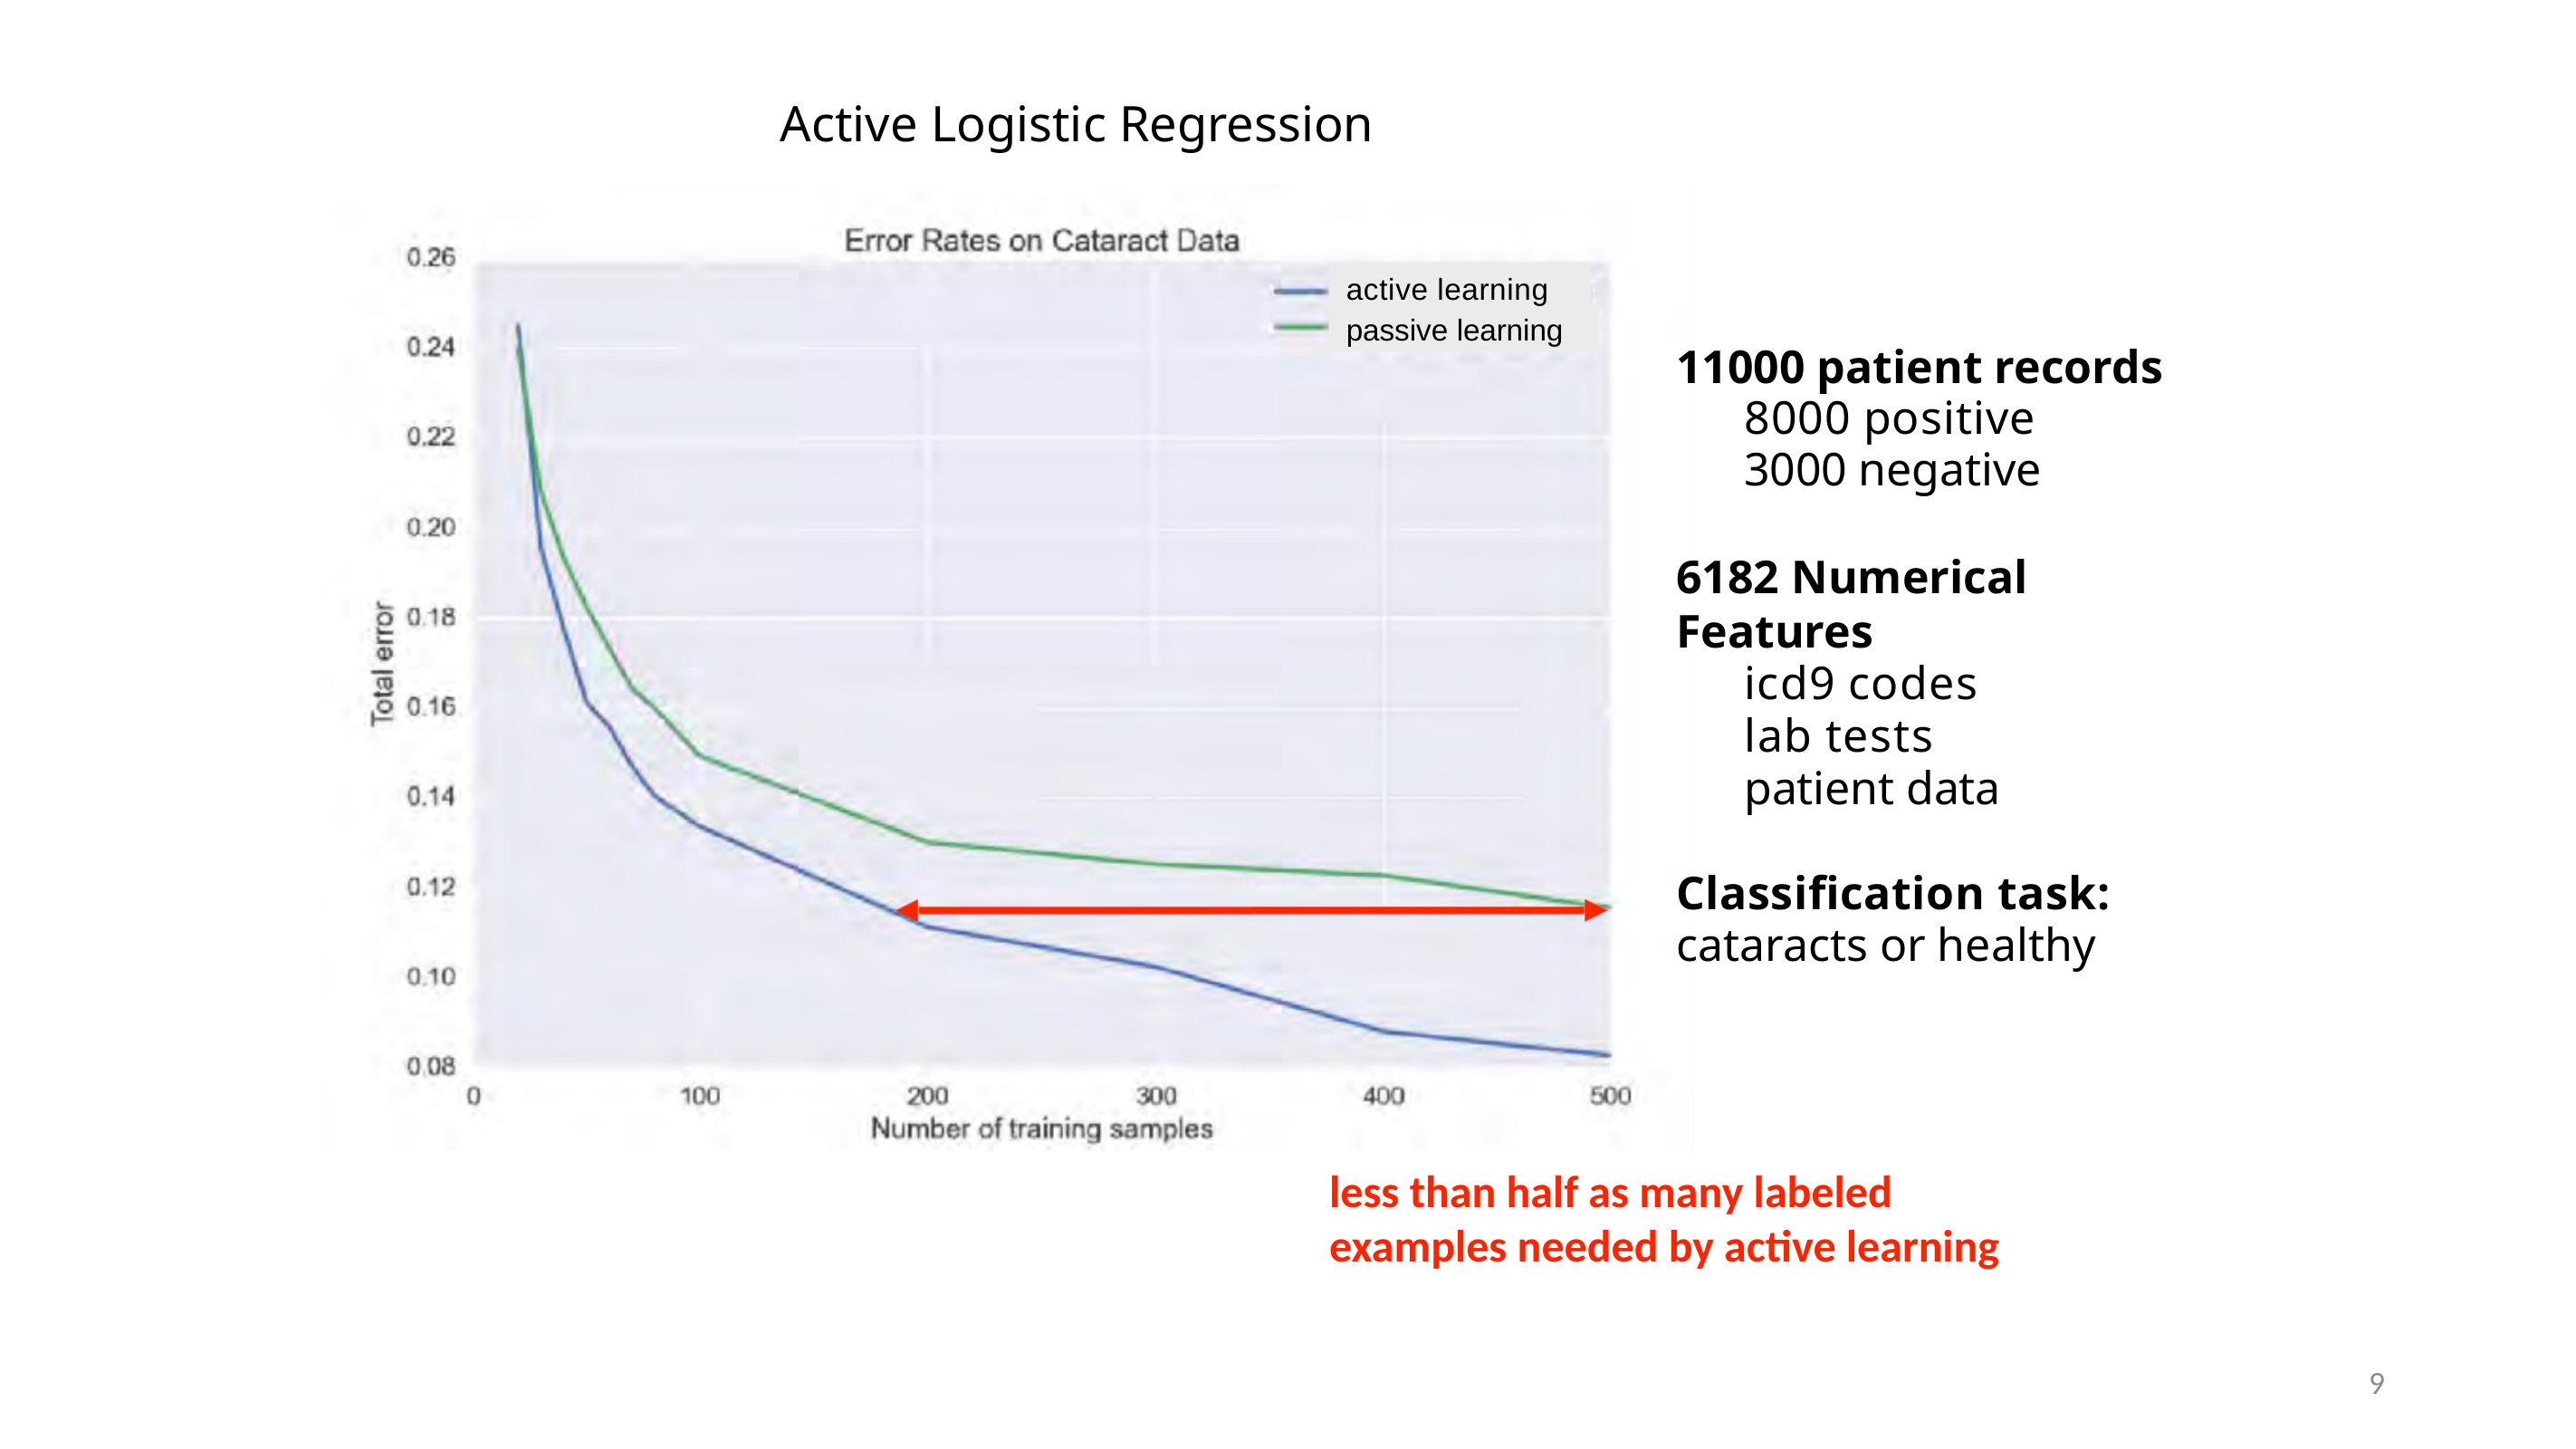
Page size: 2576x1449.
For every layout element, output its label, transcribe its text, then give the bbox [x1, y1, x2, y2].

text_box Active Logistic Regression active learning passive learning [780, 92, 1566, 182]
picture [321, 182, 1696, 1163]
text_box 11000 patient records 8000 positive 3000 negative 6182 Numerical Features icd9 codes lab tests patient data Classification task: cataracts or healthy [1696, 338, 2212, 972]
text_box less than half as many labeled examples needed by active learning [1319, 1162, 2030, 1271]
slide_number 9 [1818, 1342, 2399, 1421]
